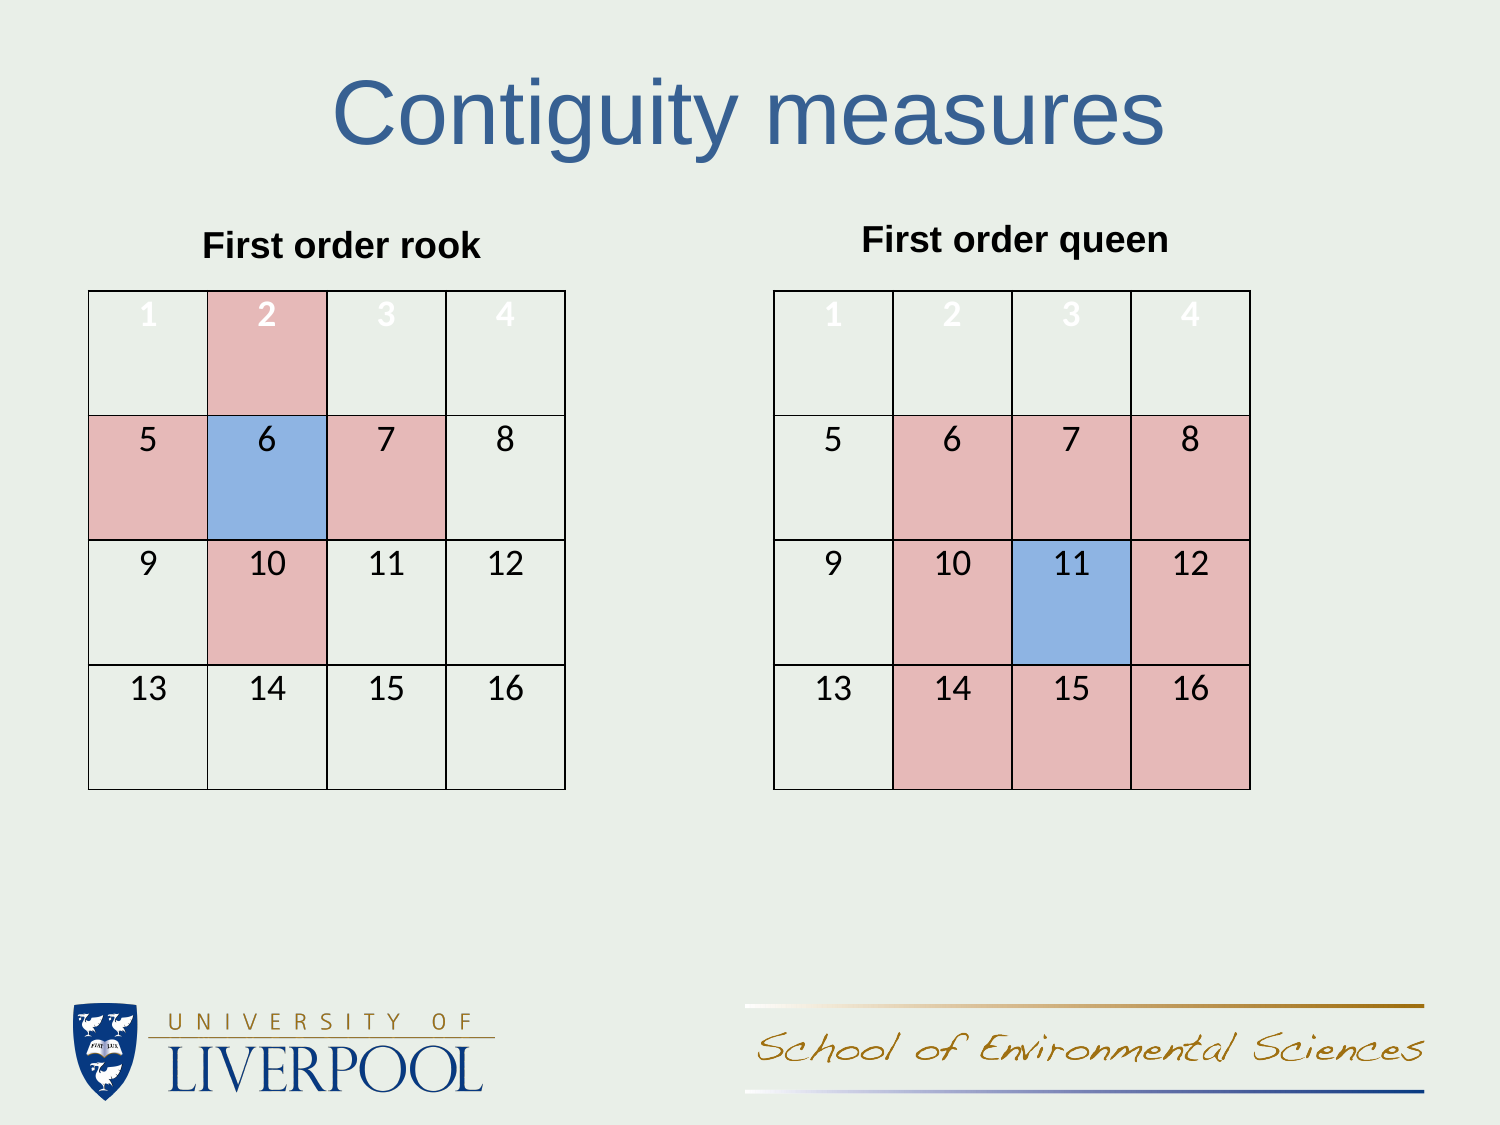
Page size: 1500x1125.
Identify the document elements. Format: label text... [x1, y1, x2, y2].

table_header 4 [447, 292, 564, 415]
table_cell 13 [775, 666, 892, 789]
table_cell 13 [89, 666, 207, 789]
table_header 2 [208, 292, 326, 415]
table_cell 8 [447, 416, 564, 539]
table_cell 11 [1013, 541, 1130, 664]
text_box Contiguity measures [74, 45, 1425, 233]
table_header 1 [89, 292, 207, 415]
table_cell 15 [328, 666, 445, 789]
table_cell 14 [894, 666, 1011, 789]
picture [745, 1004, 1425, 1125]
table_cell 5 [775, 416, 892, 539]
table_cell 8 [1132, 416, 1249, 539]
table_cell 10 [208, 541, 326, 664]
table_cell 6 [208, 416, 326, 539]
table_cell 16 [447, 666, 564, 789]
table_cell 16 [1132, 666, 1249, 789]
table_cell 15 [1013, 666, 1130, 789]
table_cell 7 [328, 416, 445, 539]
table_cell 14 [208, 666, 326, 789]
table_cell 10 [894, 541, 1011, 664]
table_header 1 [775, 292, 892, 415]
text_box First order queen [846, 208, 1185, 268]
table_cell 7 [1013, 416, 1130, 539]
text_box First order rook [187, 213, 497, 273]
table_cell 11 [328, 541, 445, 664]
table_cell 9 [775, 541, 892, 664]
table_header 4 [1132, 292, 1249, 415]
table_header 3 [1013, 292, 1130, 415]
table_cell 6 [894, 416, 1011, 539]
table_cell 5 [89, 416, 207, 539]
table_header 3 [328, 292, 445, 415]
table_cell 12 [1132, 541, 1249, 664]
table_cell 12 [447, 541, 564, 664]
picture [73, 1003, 495, 1101]
table_header 2 [894, 292, 1011, 415]
table_cell 9 [89, 541, 207, 664]
